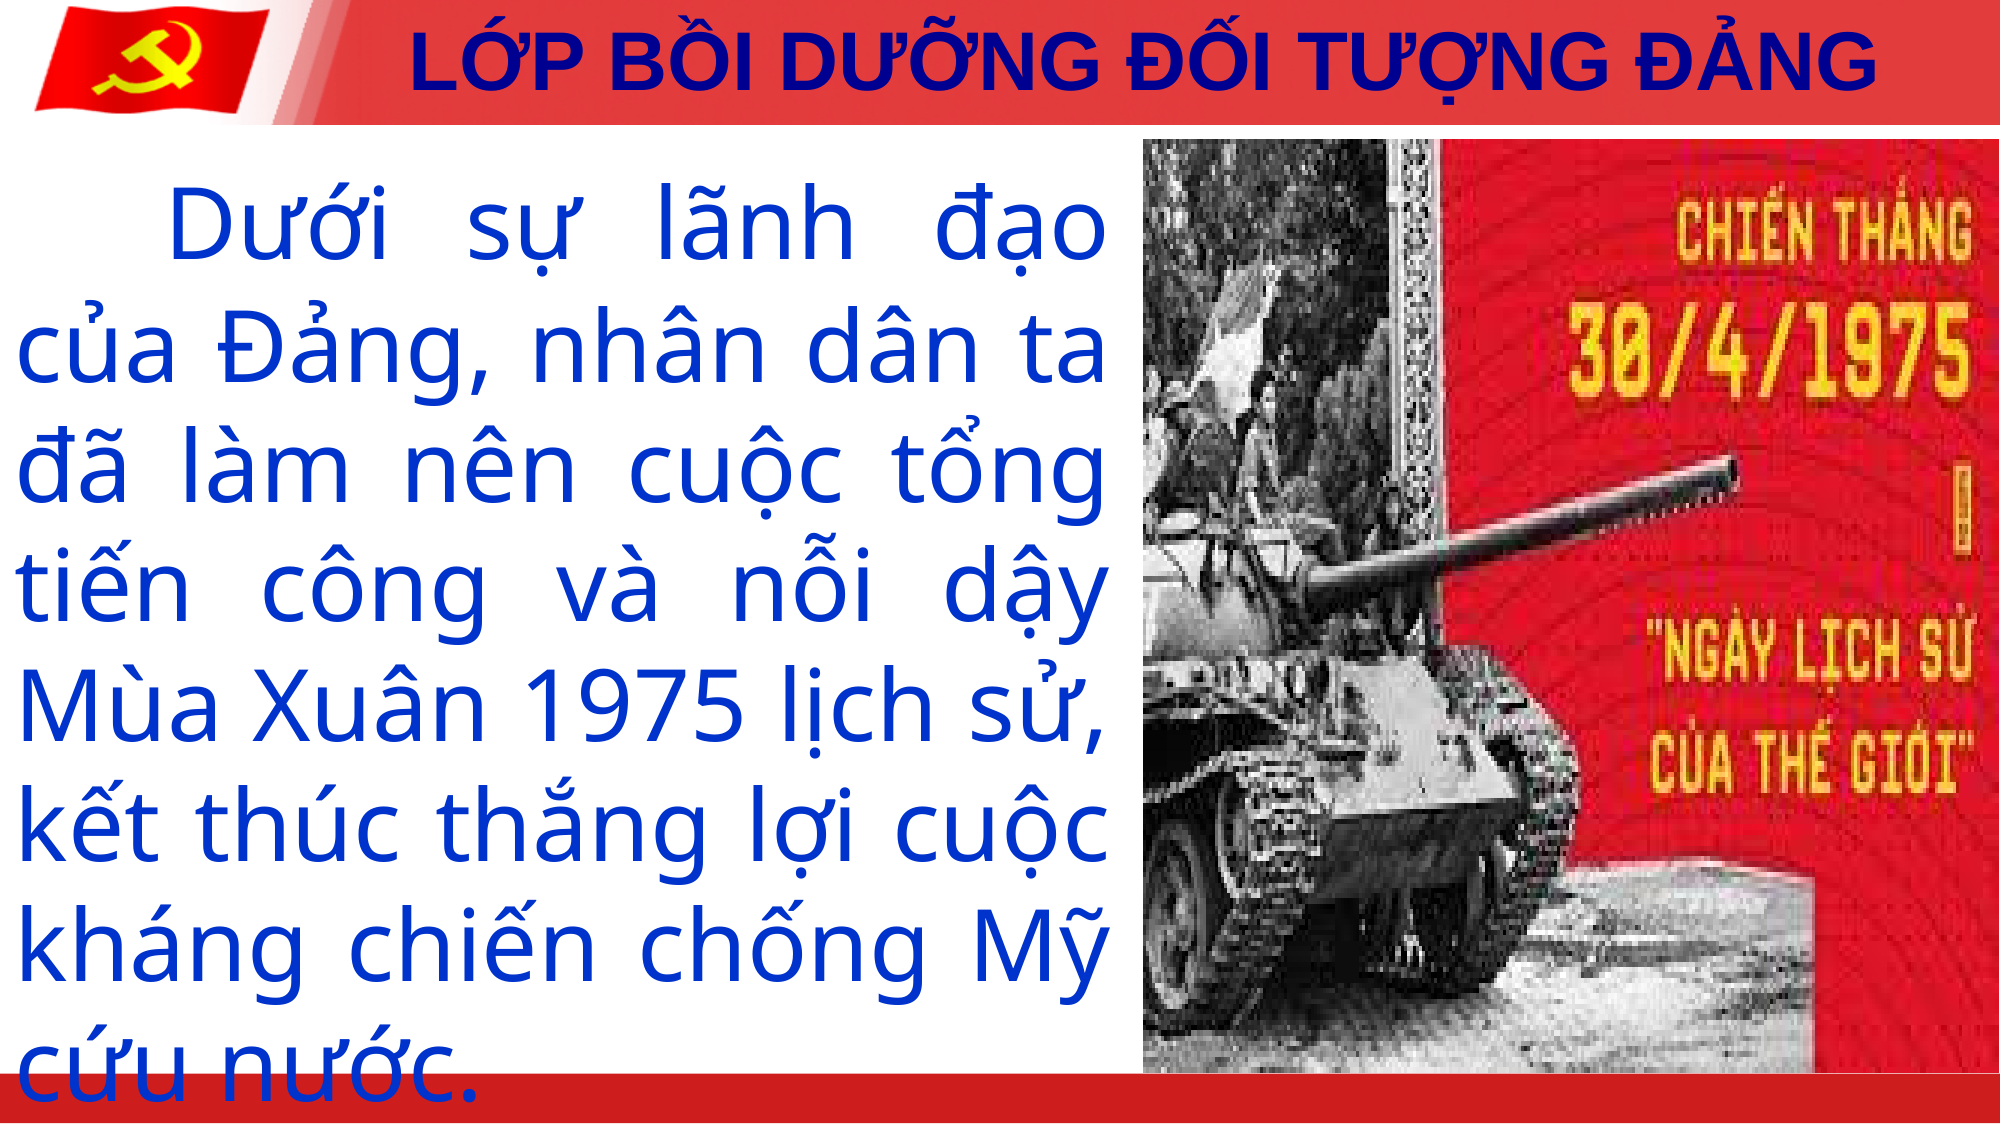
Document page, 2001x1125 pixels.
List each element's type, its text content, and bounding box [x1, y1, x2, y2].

text_box Dưới sự lãnh đạo của Đảng, nhân dân ta đã làm nên cuộc tổng tiến công và nỗi dậy Mùa Xuân 1975 lịch sử, kết thúc thắng lợi cuộc kháng chiến chống Mỹ cứu nước. [0, 139, 1126, 1125]
picture [1143, 139, 1999, 1073]
picture [0, 0, 290, 125]
title LỚP BỒI DƯỠNG ĐỐI TƯỢNG ĐẢNG [290, 0, 2000, 128]
